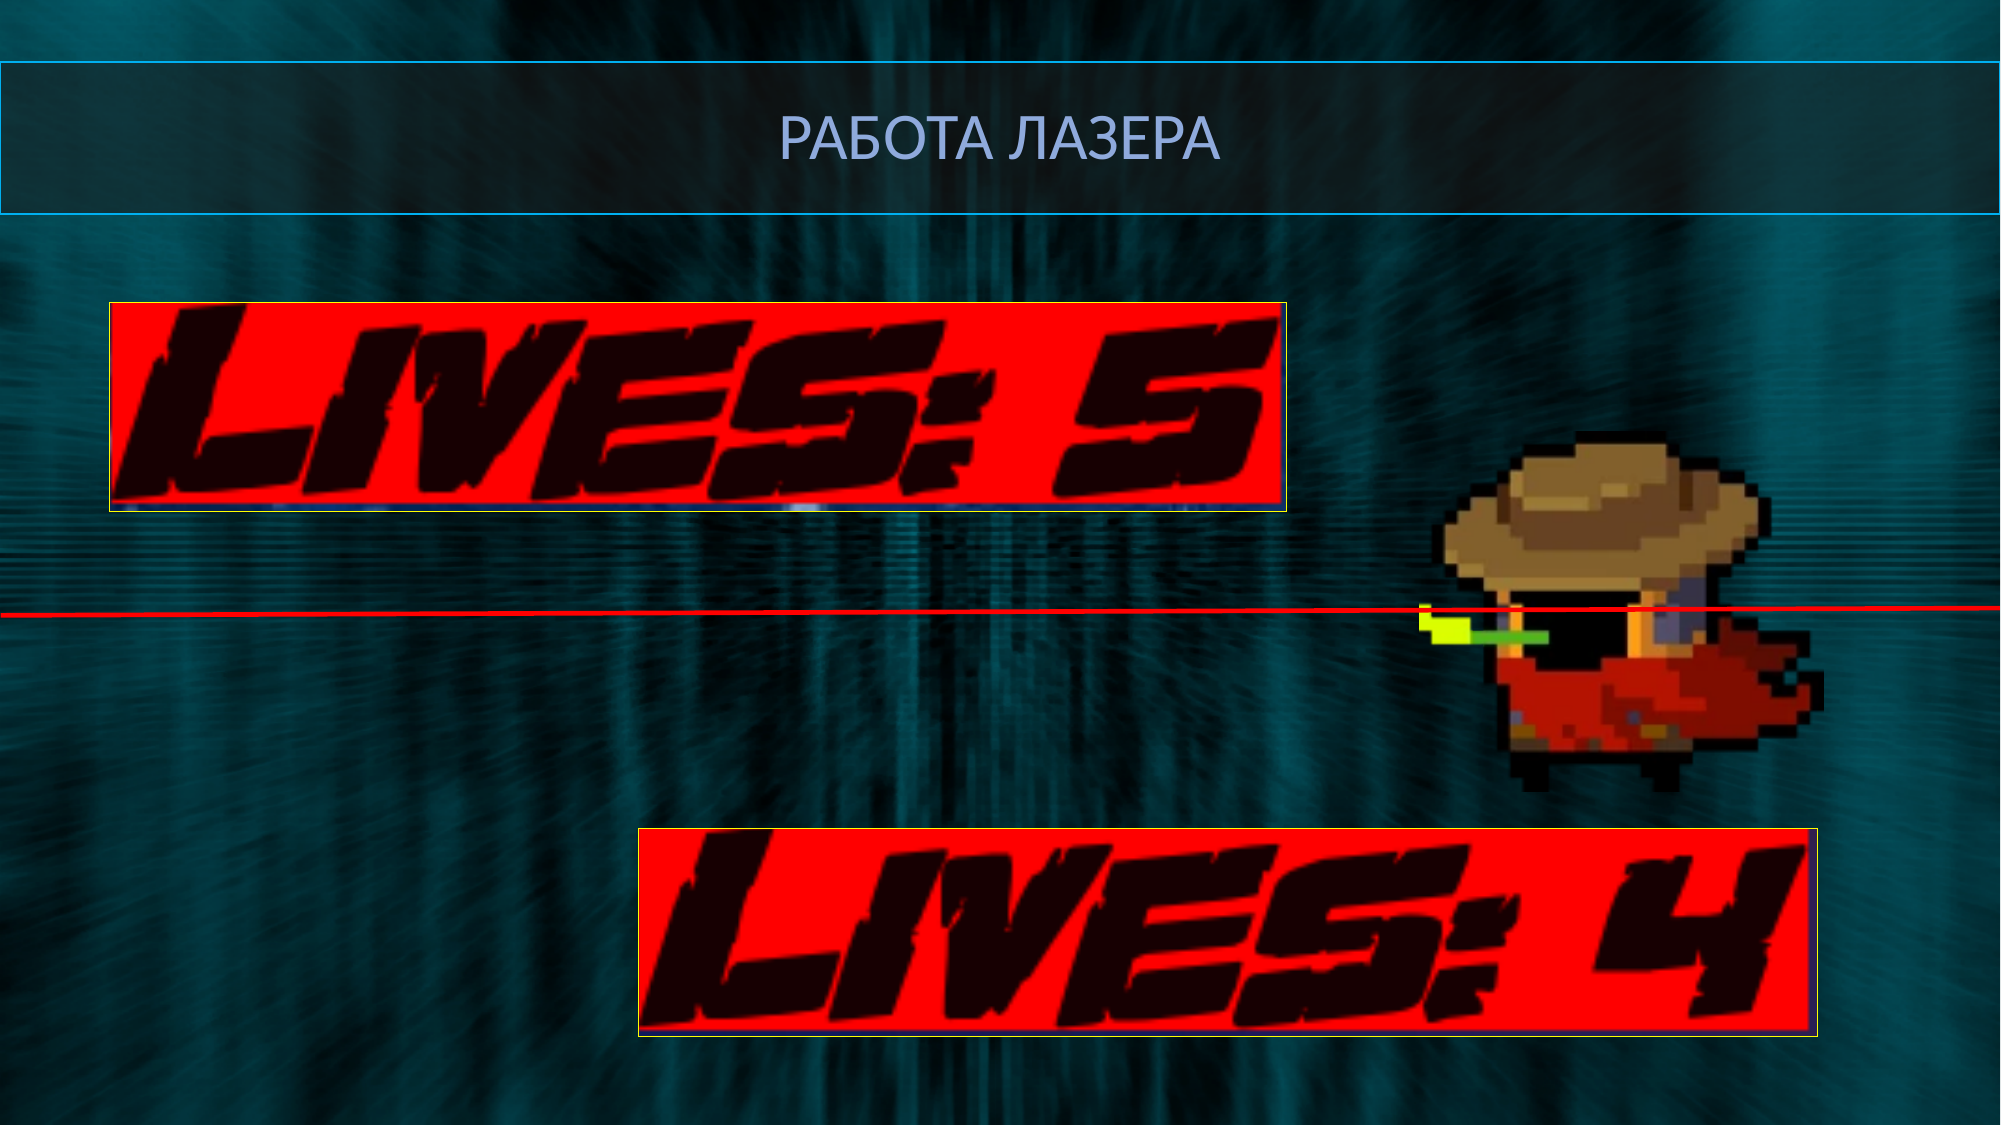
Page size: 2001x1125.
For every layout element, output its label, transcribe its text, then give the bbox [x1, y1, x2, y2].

picture [0, 216, 2001, 1125]
picture [0, 0, 2001, 60]
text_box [0, 608, 2000, 616]
title РАБОТА ЛАЗЕРА [0, 61, 2000, 215]
